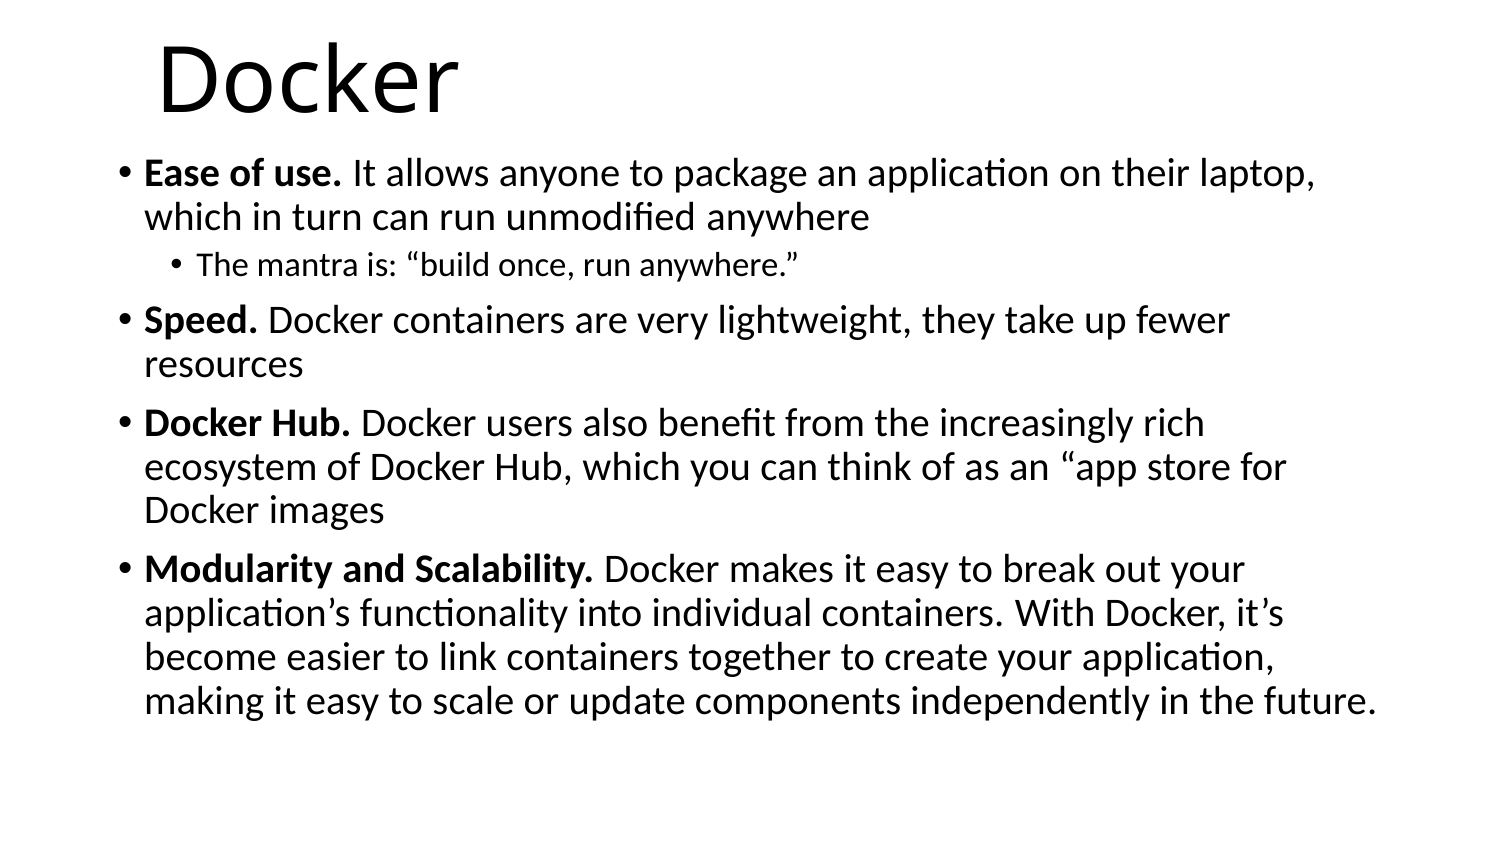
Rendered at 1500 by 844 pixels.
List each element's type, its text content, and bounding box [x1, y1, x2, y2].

title Docker [139, 38, 1218, 128]
list Ease of use. It allows anyone to package an application on their laptop, which in turn can run unmodified anywhere The mantra is: “build once, run anywhere.” Speed. Docker containers are very lightweight, they take up fewer resources Docker Hub. Docker users also benefit from the increasingly rich ecosystem of Docker Hub, which you can think of as an “app store for Docker images Modularity and Scalability. Docker makes it easy to break out your application’s functionality into individual containers. With Docker, it’s become easier to link containers together to create your application, making it easy to scale or update components independently in the future. [103, 144, 1397, 766]
